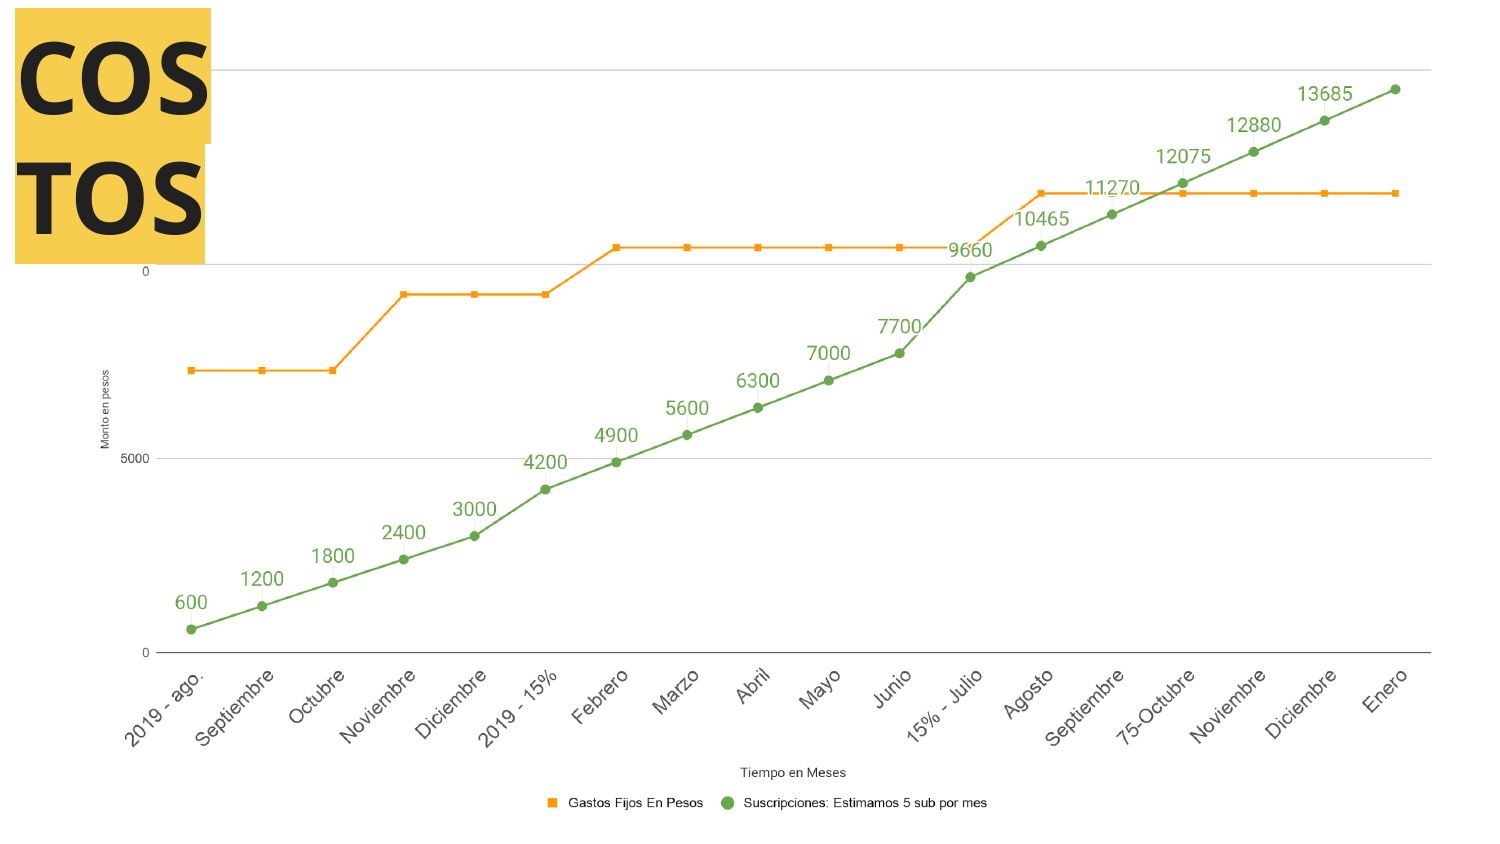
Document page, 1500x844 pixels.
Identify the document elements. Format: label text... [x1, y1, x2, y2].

text_box COSTOS [0, 0, 236, 117]
picture [66, 39, 1475, 836]
